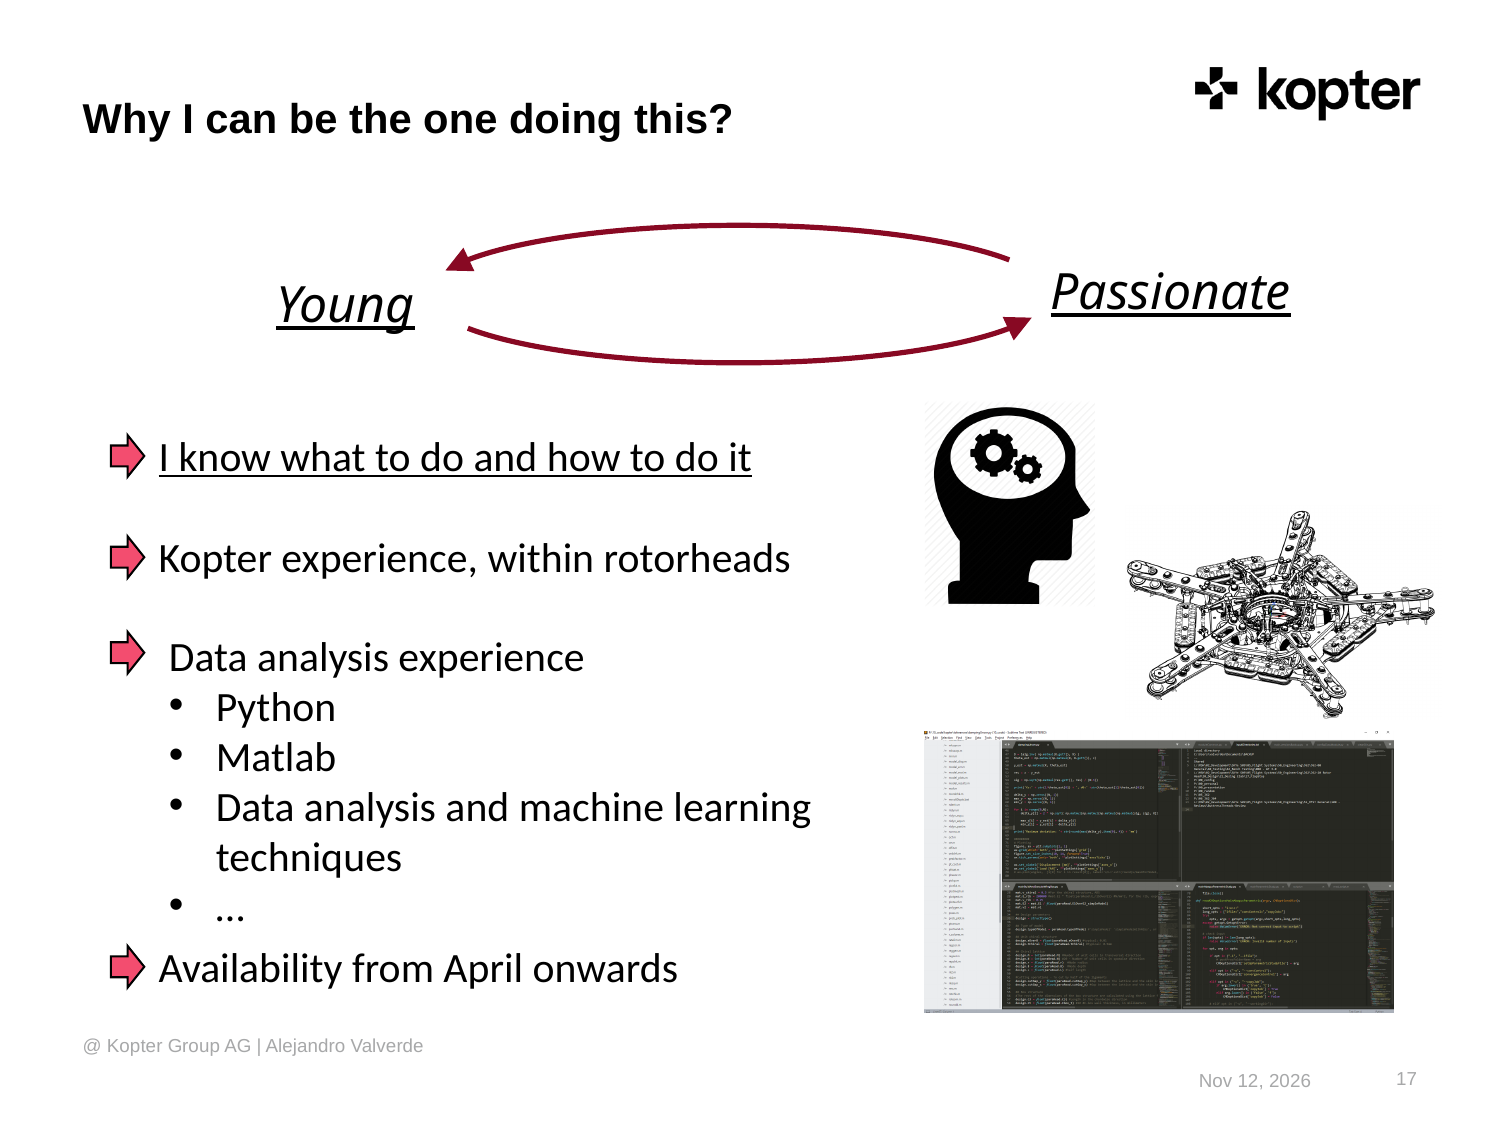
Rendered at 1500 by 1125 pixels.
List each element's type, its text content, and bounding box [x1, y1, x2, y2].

picture [1194, 66, 1421, 121]
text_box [110, 429, 871, 490]
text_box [426, 225, 1051, 363]
list @ Kopter Group AG | Alejandro Valverde [82, 1033, 703, 1063]
title Why I can be the one doing this? [82, 64, 1153, 142]
text_box Young [276, 272, 426, 341]
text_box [110, 940, 895, 1001]
picture [871, 387, 1095, 607]
slide_number 5-Mar-18 [1181, 1069, 1329, 1099]
picture [924, 731, 1394, 1013]
picture [1125, 505, 1442, 720]
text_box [110, 629, 905, 906]
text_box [110, 531, 895, 591]
text_box Passionate [1051, 259, 1329, 329]
slide_number 17 [1328, 1067, 1418, 1097]
